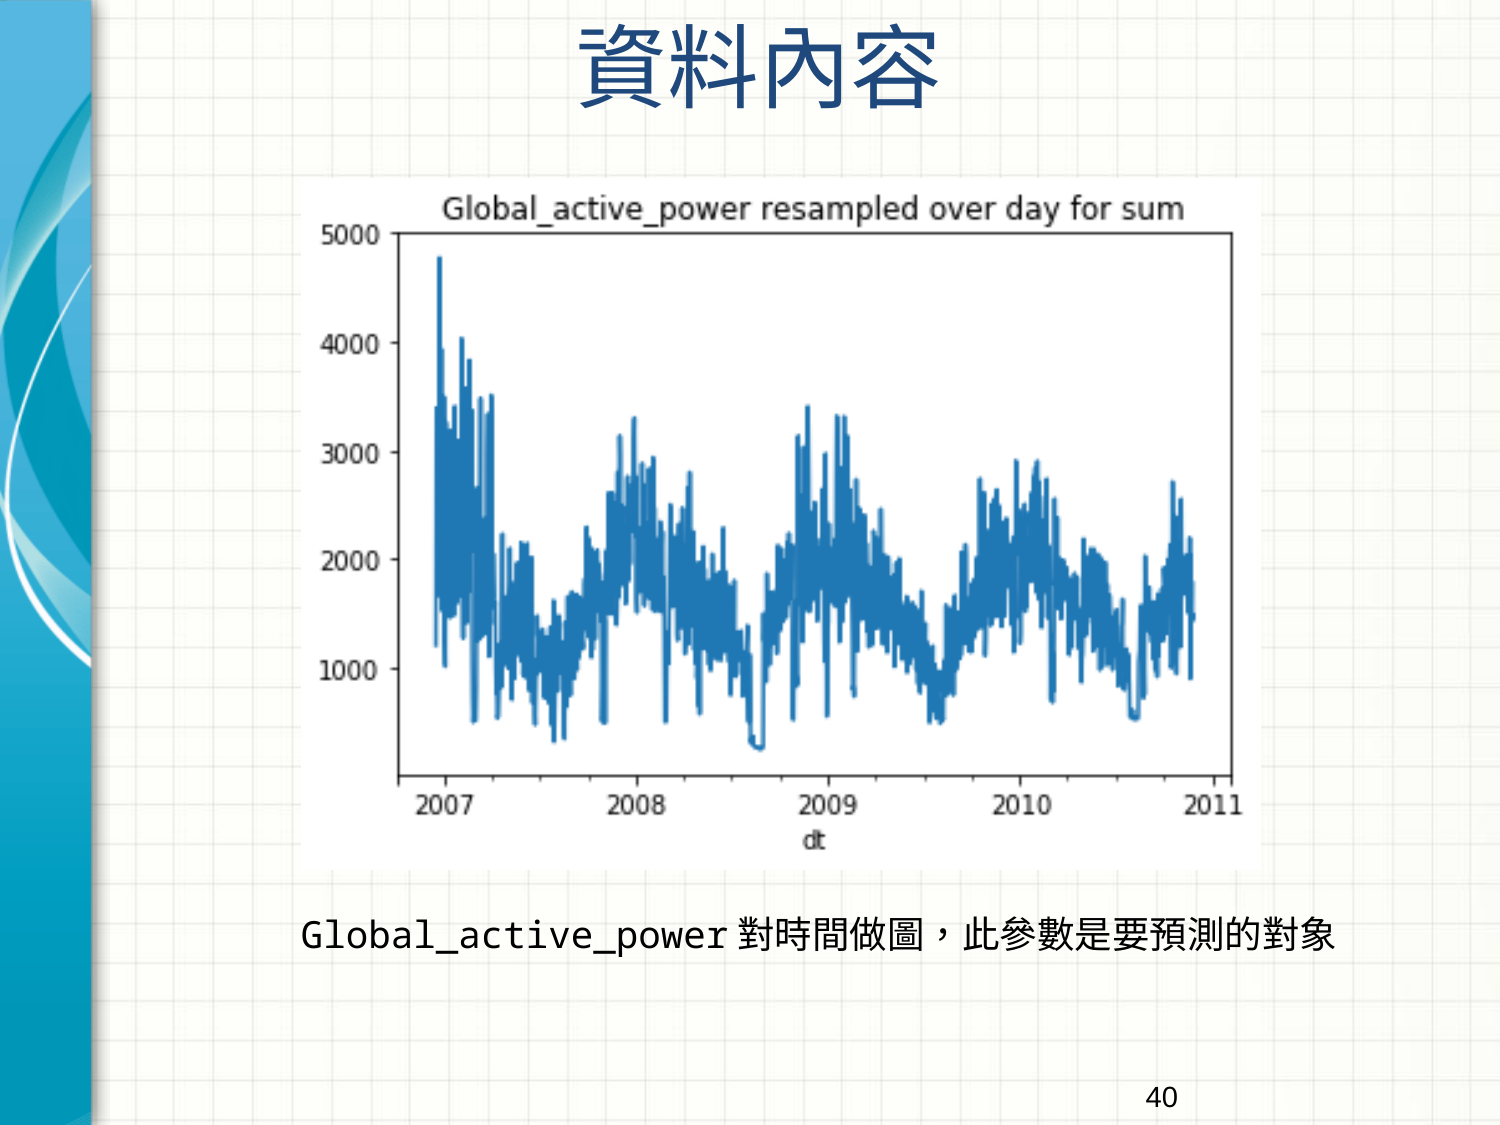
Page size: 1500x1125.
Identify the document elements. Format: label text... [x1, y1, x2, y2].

picture [0, 0, 1500, 1125]
text_box Global_active_power對時間做圖，此參數是要預測的對象 [286, 903, 1353, 964]
text_box 40 [1130, 1070, 1481, 1125]
text_box 資料內容 [53, 2, 1466, 180]
